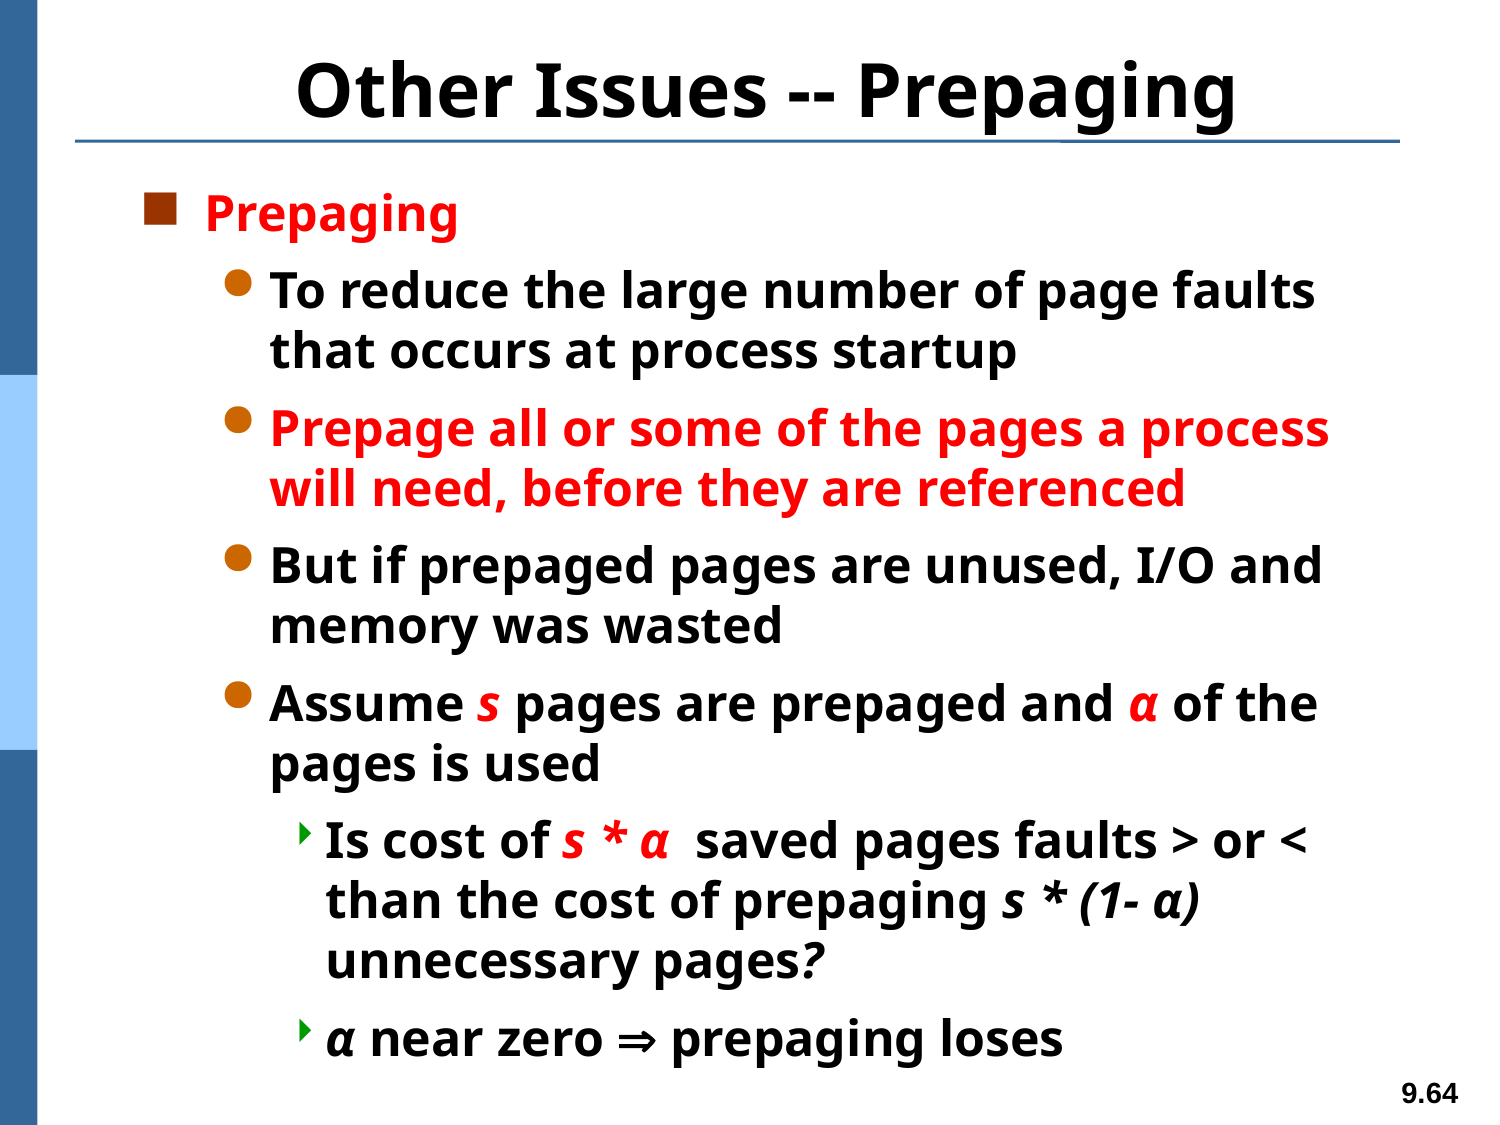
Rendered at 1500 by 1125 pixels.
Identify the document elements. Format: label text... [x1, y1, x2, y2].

list Prepaging To reduce the large number of page faults that occurs at process startup Prepage all or some of the pages a process will need, before they are referenced But if prepaged pages are unused, I/O and memory was wasted Assume s pages are prepaged and α of the pages is used Is cost of s * α saved pages faults > or < than the cost of prepaging s * (1- α) unnecessary pages? α near zero  prepaging loses [132, 173, 1437, 980]
title Other Issues -- Prepaging [92, 45, 1443, 141]
